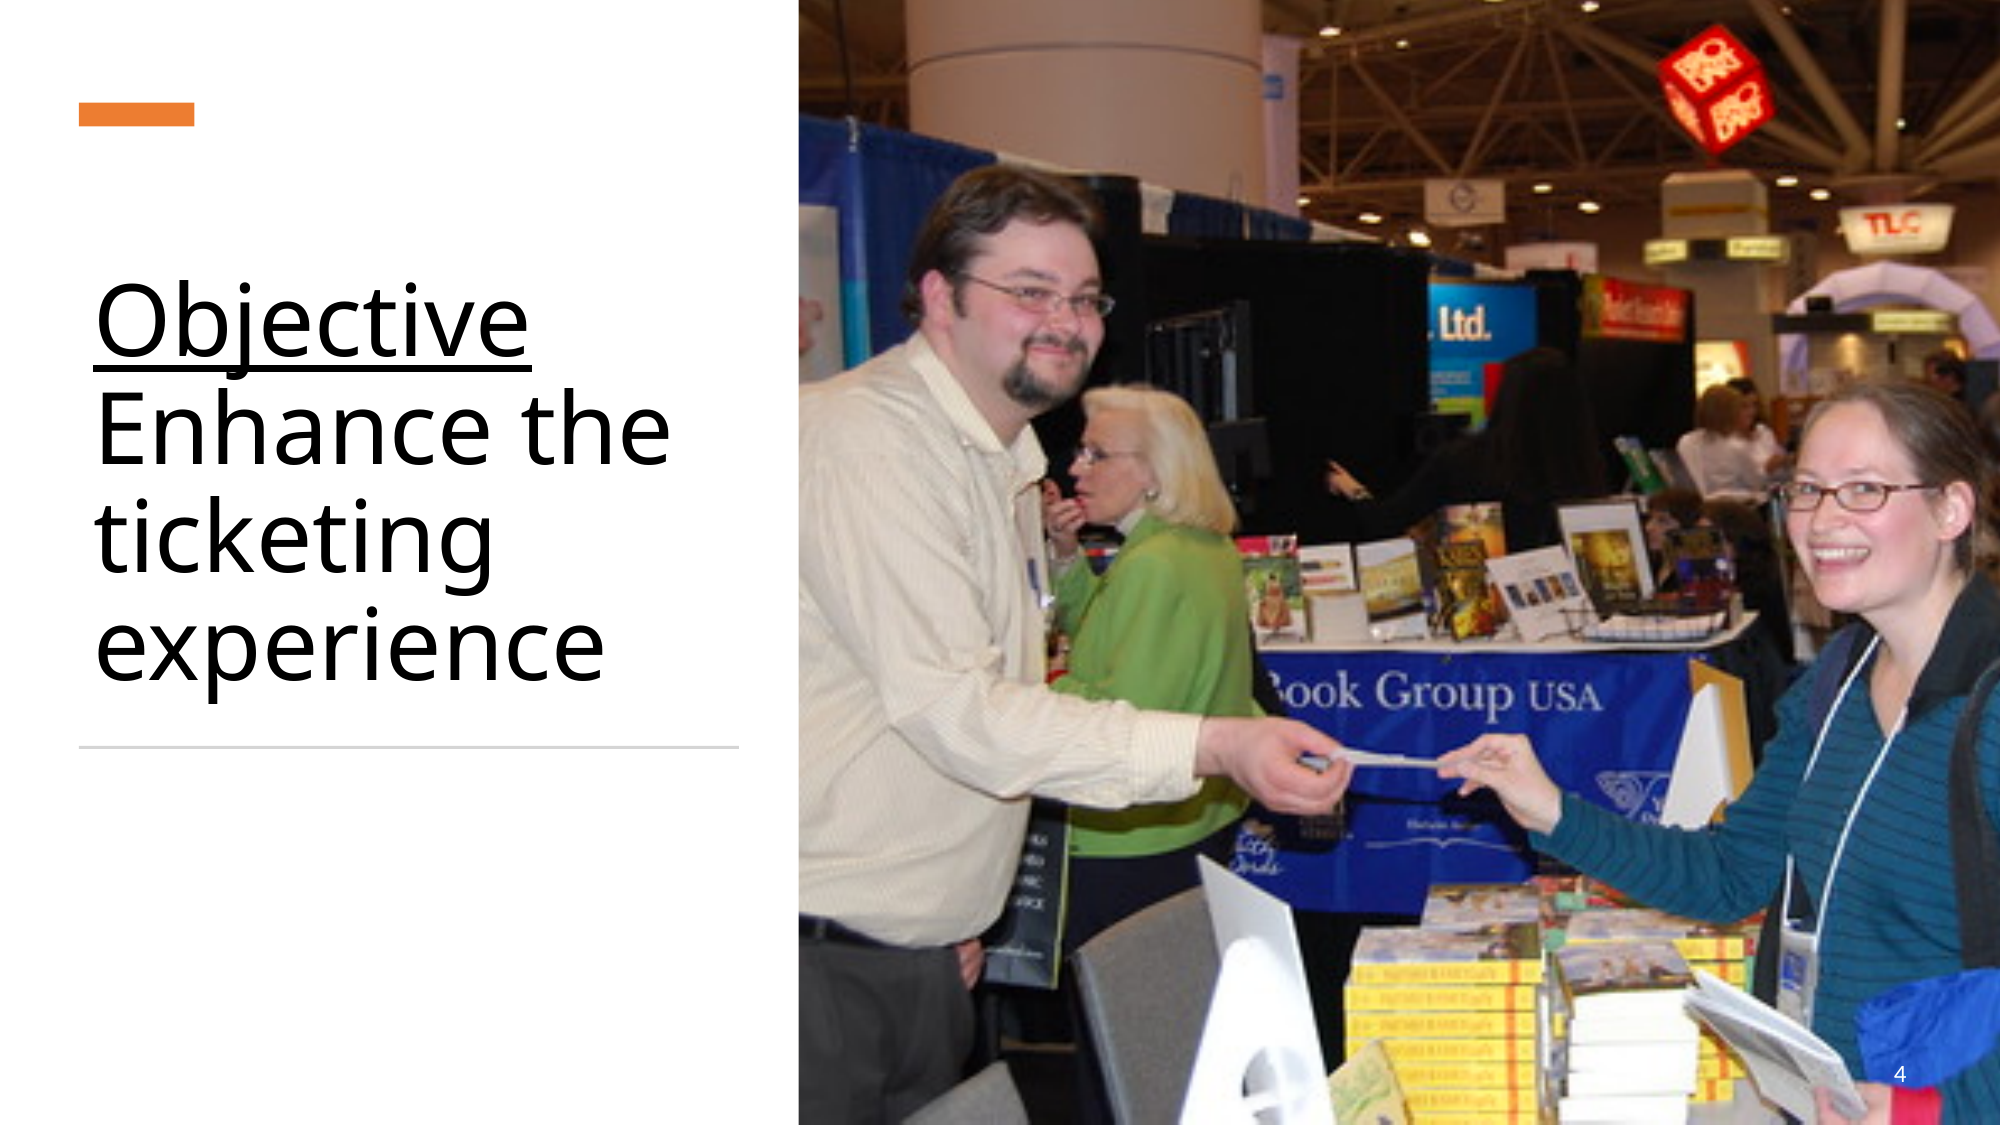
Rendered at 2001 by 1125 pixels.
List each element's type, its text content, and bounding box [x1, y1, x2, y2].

picture [798, 0, 2000, 1125]
text_box [78, 745, 740, 750]
text_box [78, 102, 195, 128]
title Objective Enhance the ticketing experience [78, 184, 739, 710]
text_box [0, 0, 798, 1125]
